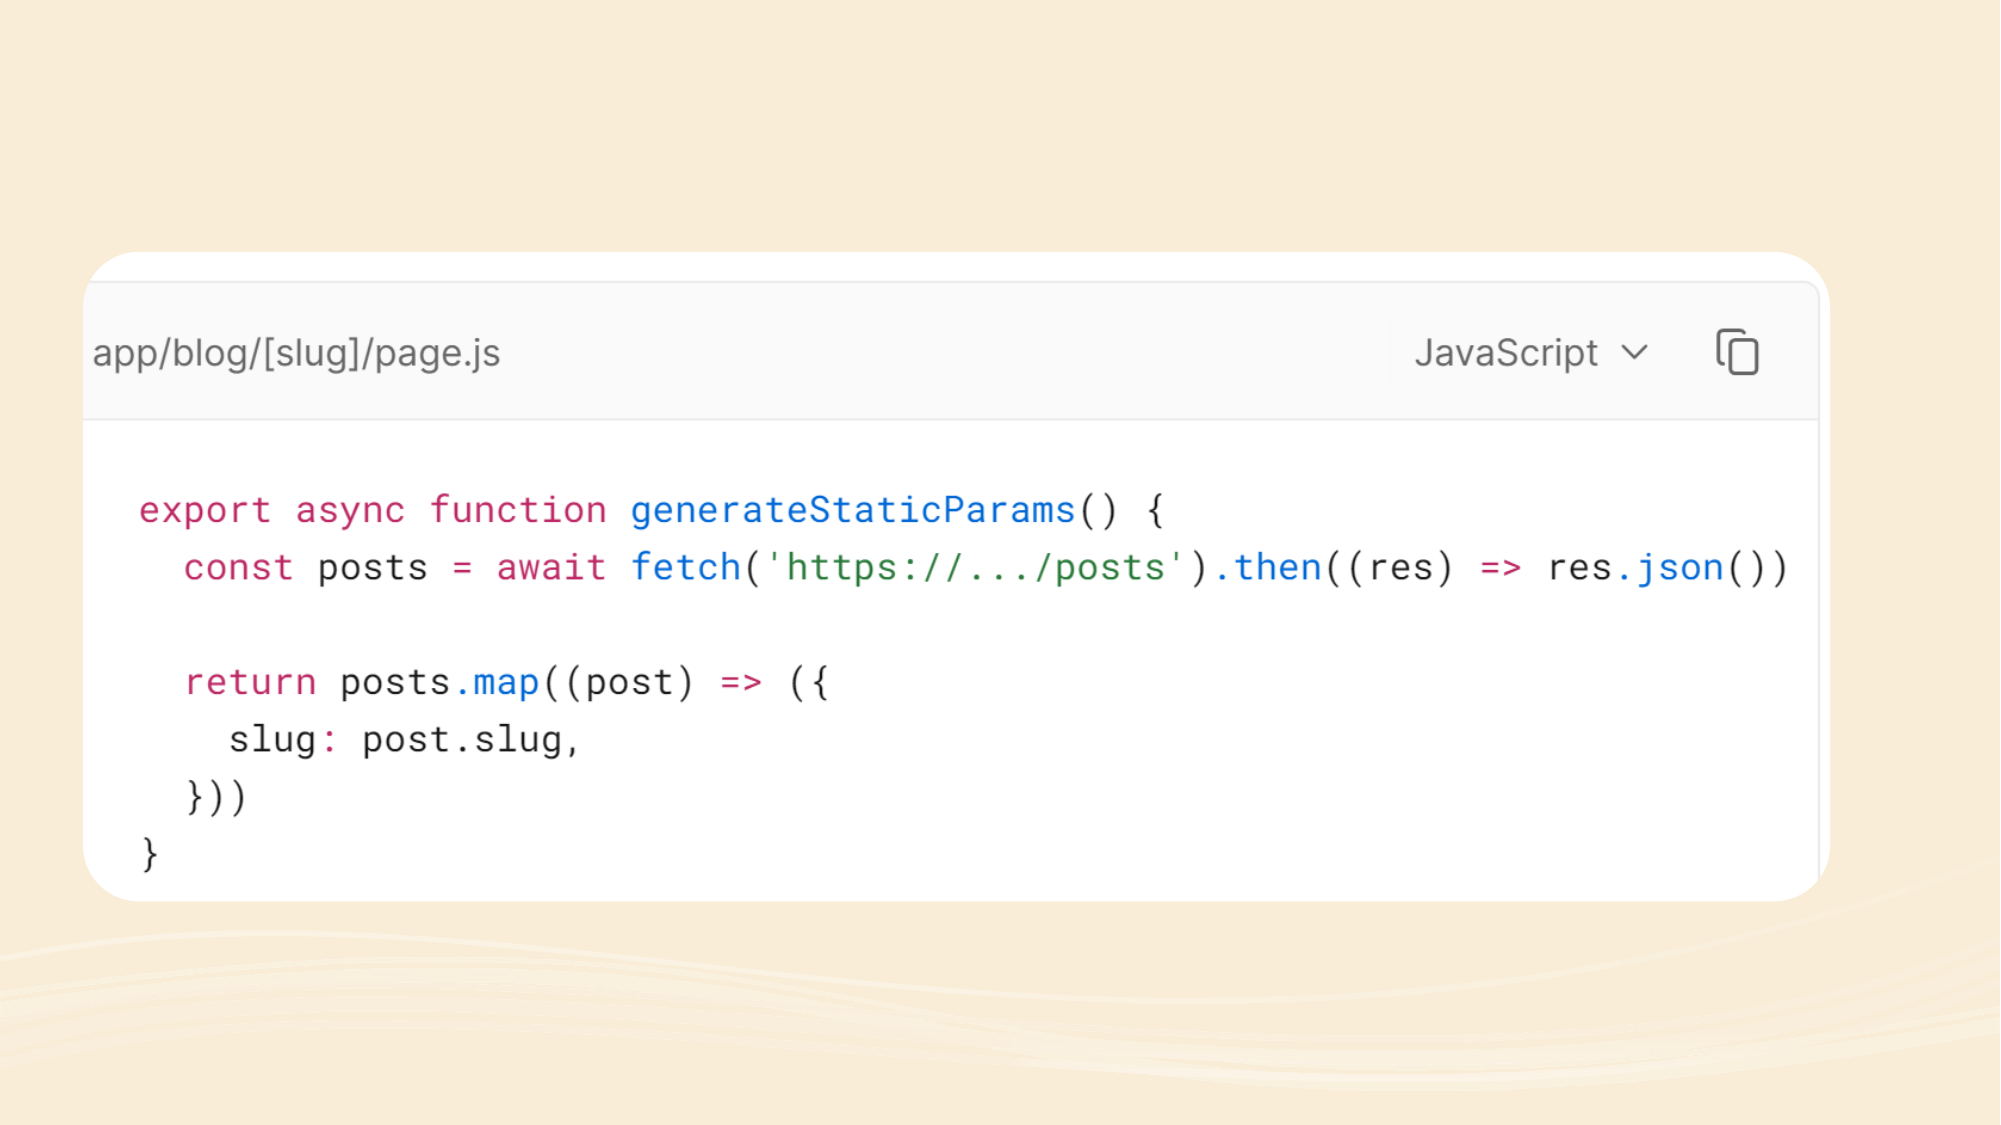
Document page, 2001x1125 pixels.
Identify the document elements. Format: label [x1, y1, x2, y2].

picture [82, 251, 1831, 902]
